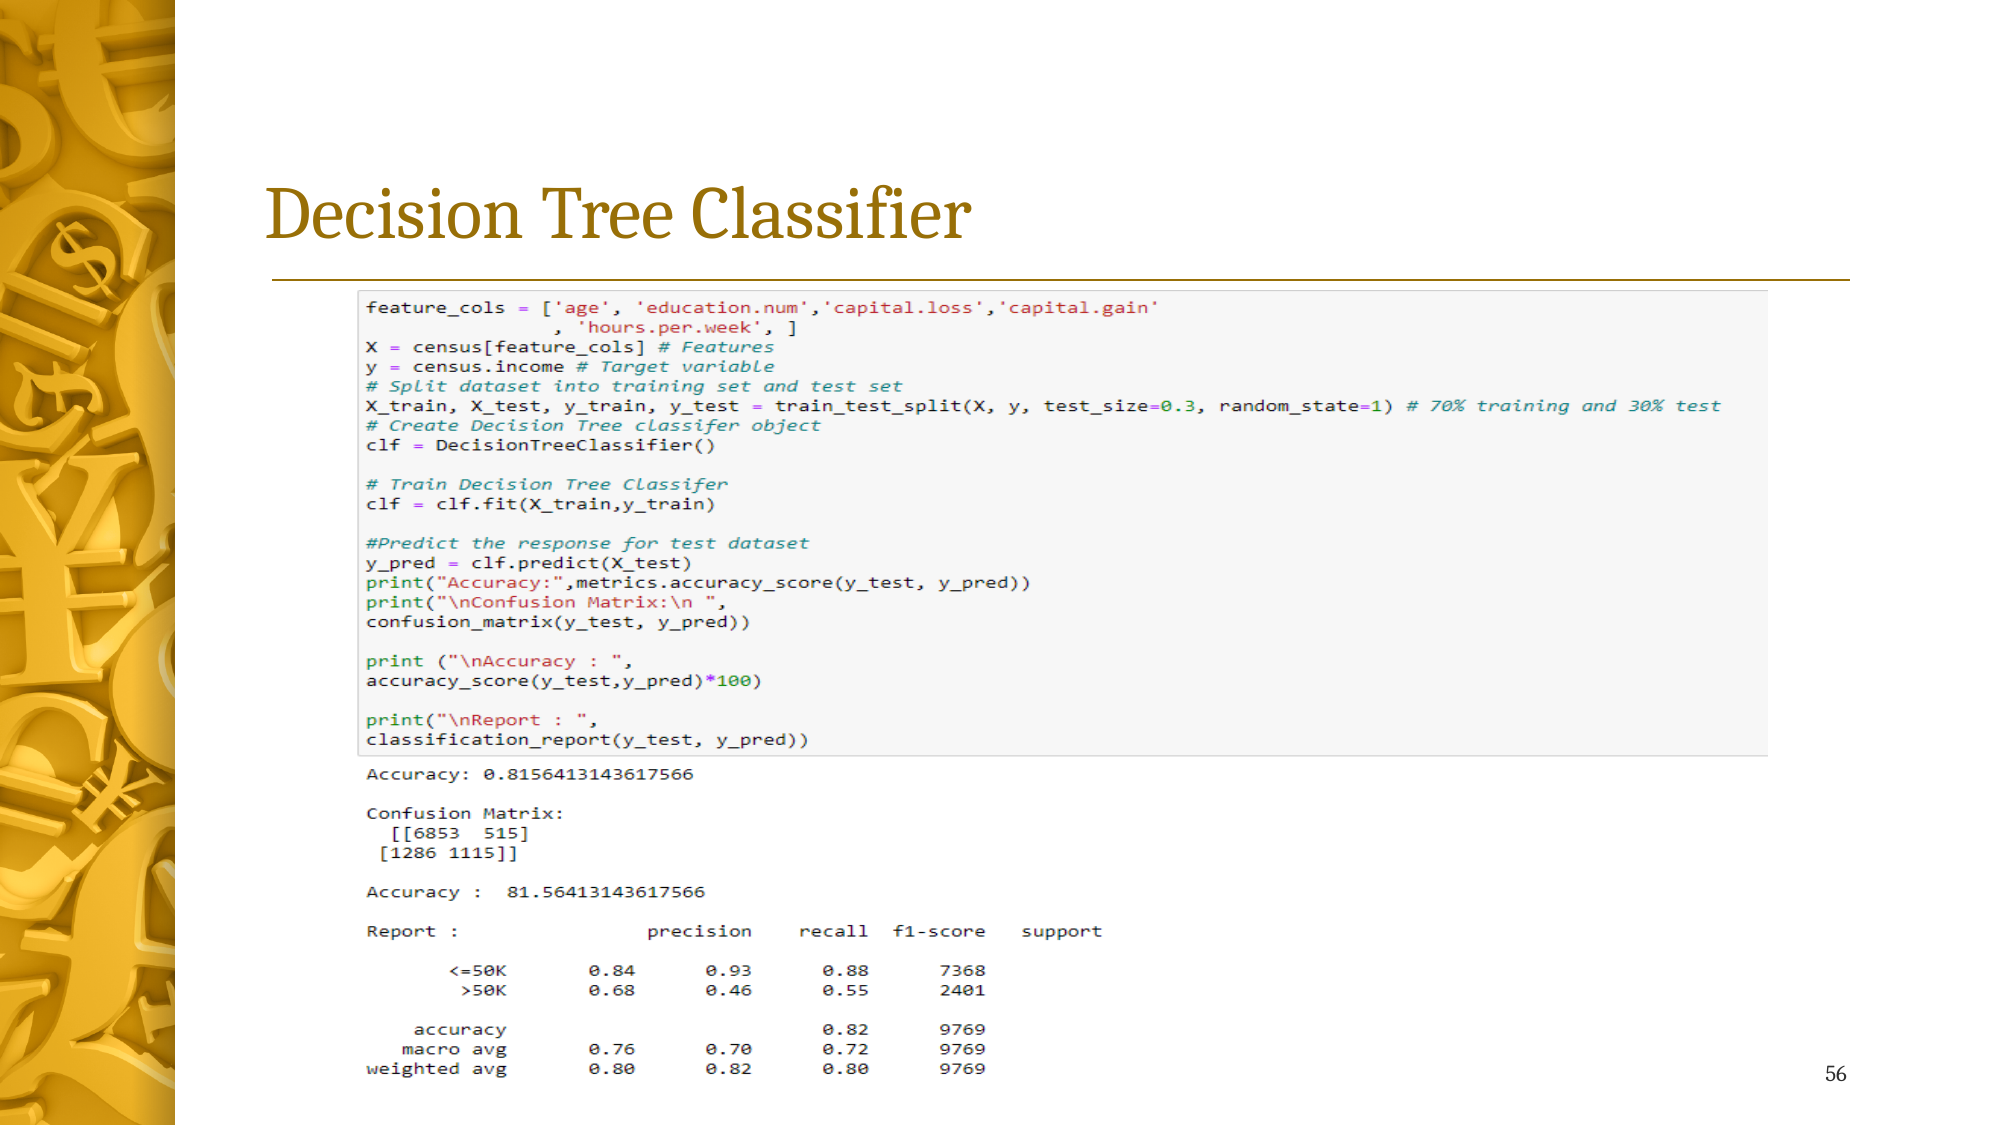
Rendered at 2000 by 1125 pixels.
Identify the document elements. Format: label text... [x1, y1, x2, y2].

slide_number 56 [1768, 1050, 1863, 1096]
title Decision Tree Classifier [249, 62, 1863, 263]
picture [0, 0, 175, 1125]
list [350, 290, 1768, 1096]
